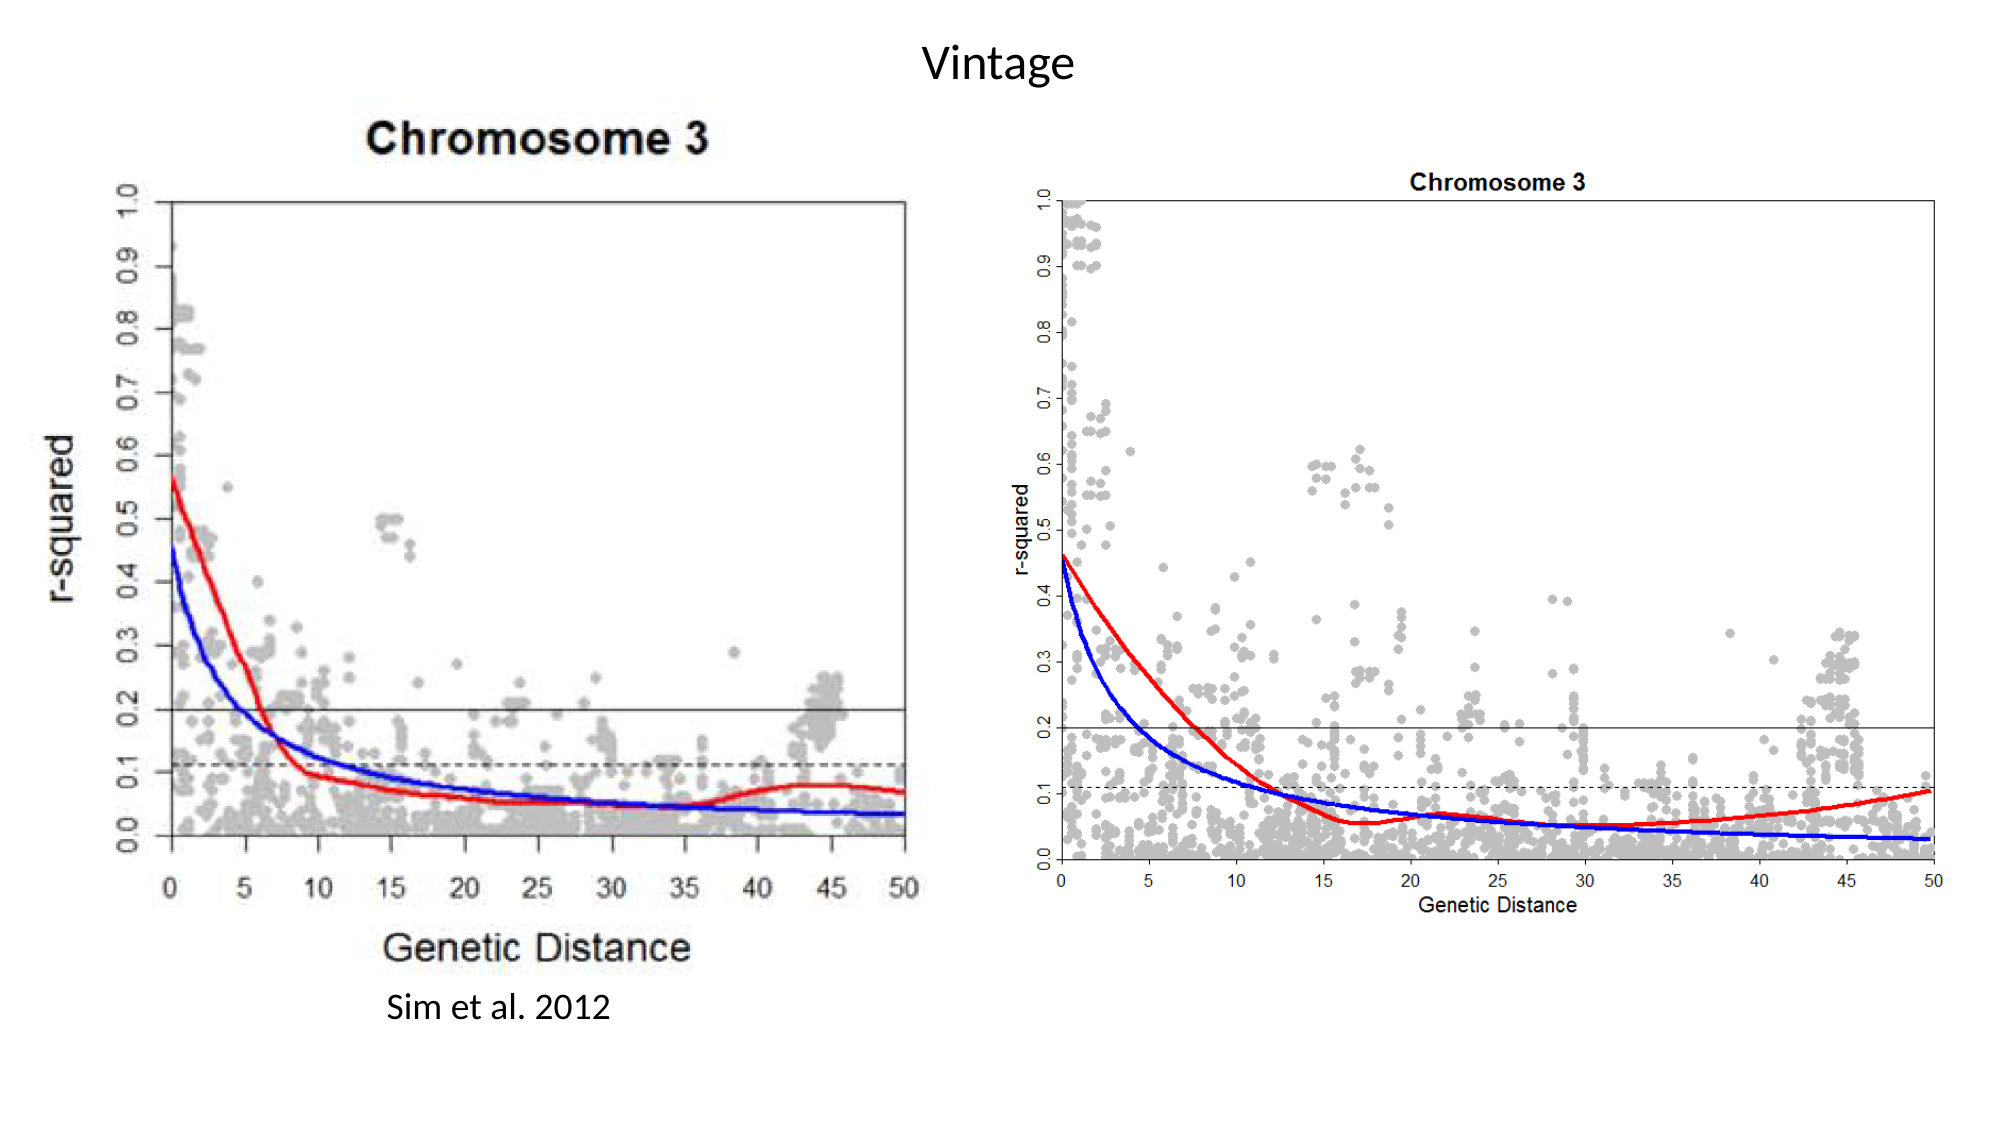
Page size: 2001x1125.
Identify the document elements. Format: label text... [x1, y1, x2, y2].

picture [999, 163, 1954, 923]
text_box Vintage [906, 21, 1091, 97]
picture [19, 71, 958, 983]
text_box Sim et al. 2012 [371, 983, 626, 1035]
